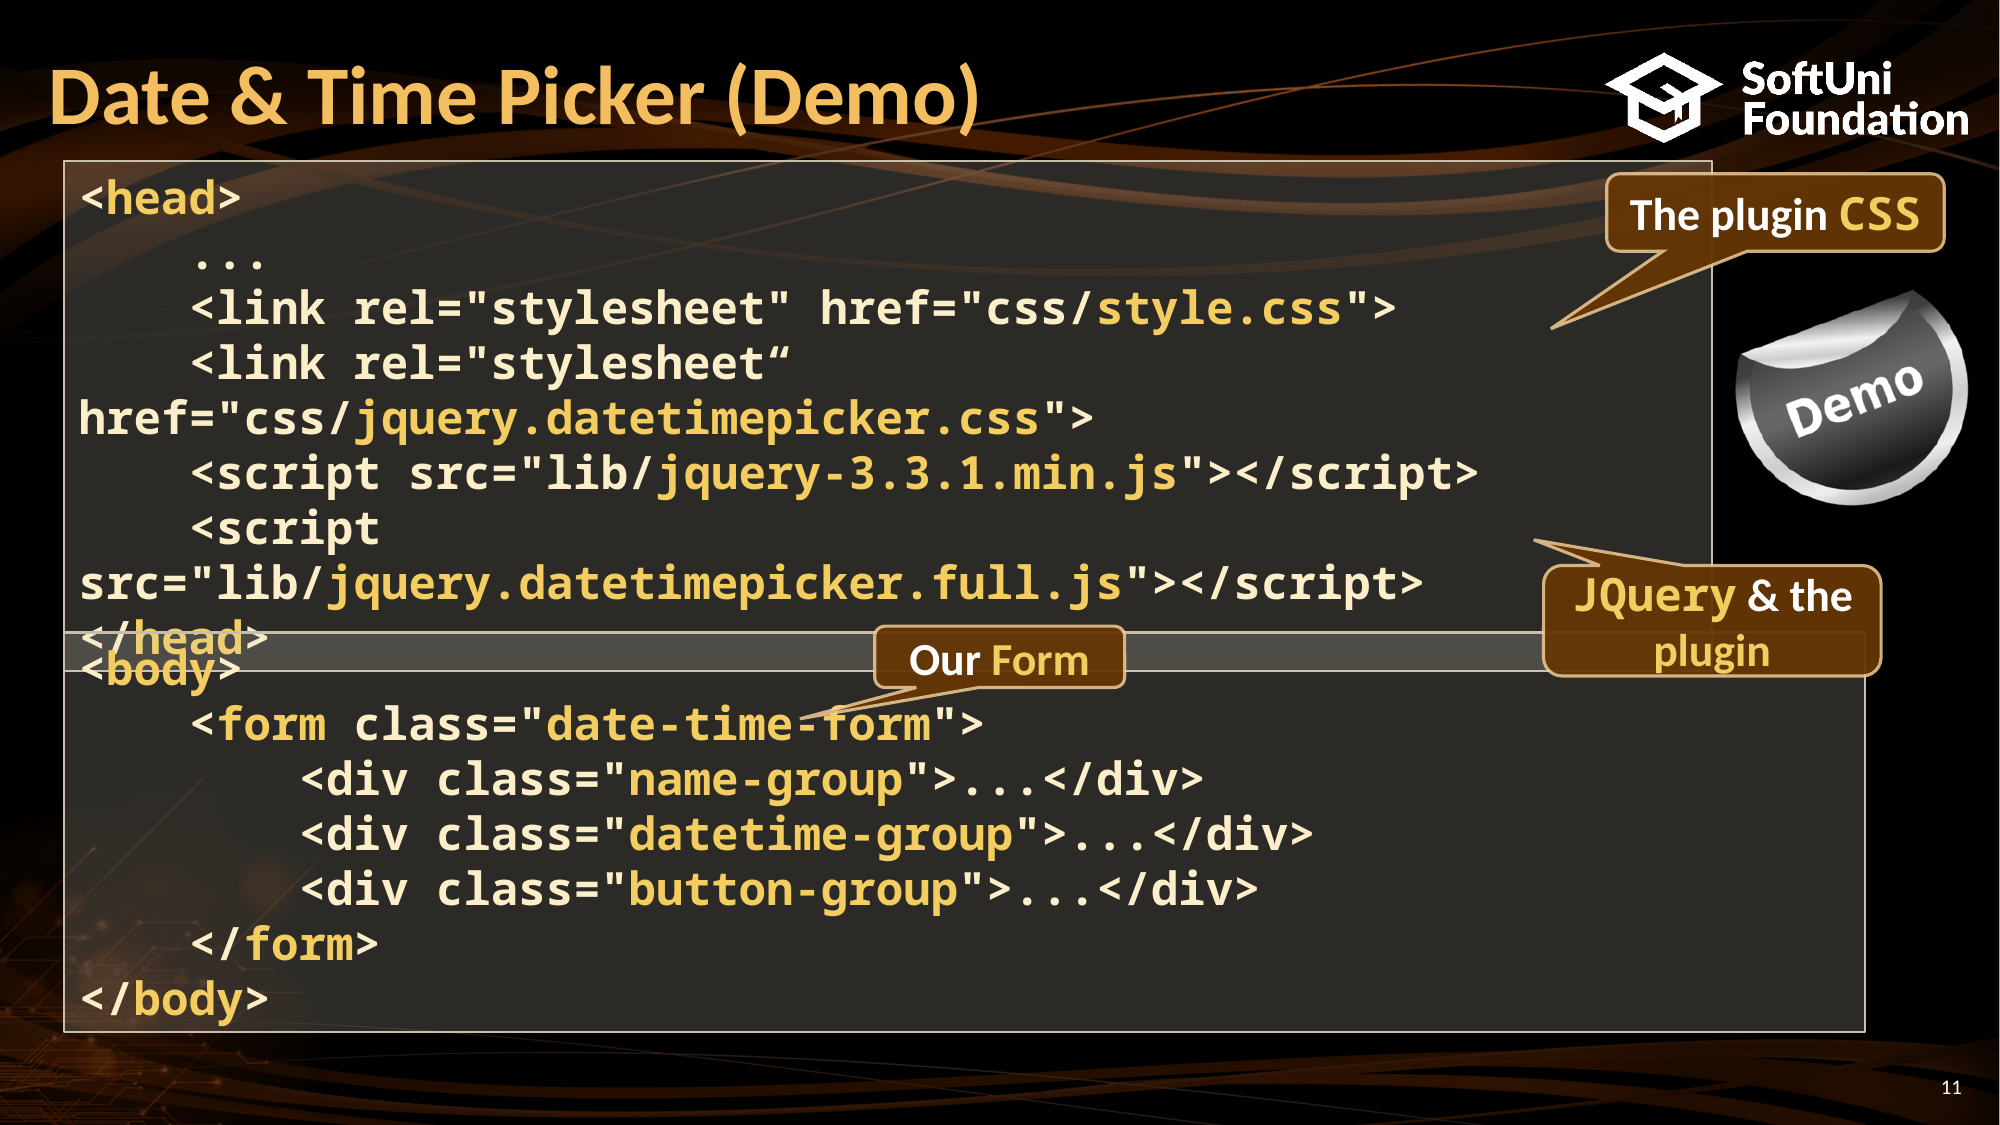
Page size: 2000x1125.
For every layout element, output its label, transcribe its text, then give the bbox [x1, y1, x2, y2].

text_box Our Form [799, 625, 1126, 720]
text_box The plugin CSS [1550, 172, 1946, 330]
text_box JQuery & the plugin [1533, 538, 1883, 678]
text_box <body> <form class="date-time-form"> <div class="name-group">...</div> <div class="datetime-group">...</div> <div class="button-group">...</div> </form> </body> [63, 632, 1865, 1033]
slide_number 11 [1897, 1070, 1968, 1103]
picture [0, 0, 2000, 1125]
title Date & Time Picker (Demo) [30, 6, 1602, 189]
text_box <head> ... <link rel="stylesheet" href="css/style.css"> <link rel="stylesheet“ href="css/jquery.datetimepicker.css"> <script src="lib/jquery-3.3.1.min.js"></script> <script src="lib/jquery.datetimepicker.full.js"></script> </head> [63, 161, 1713, 632]
